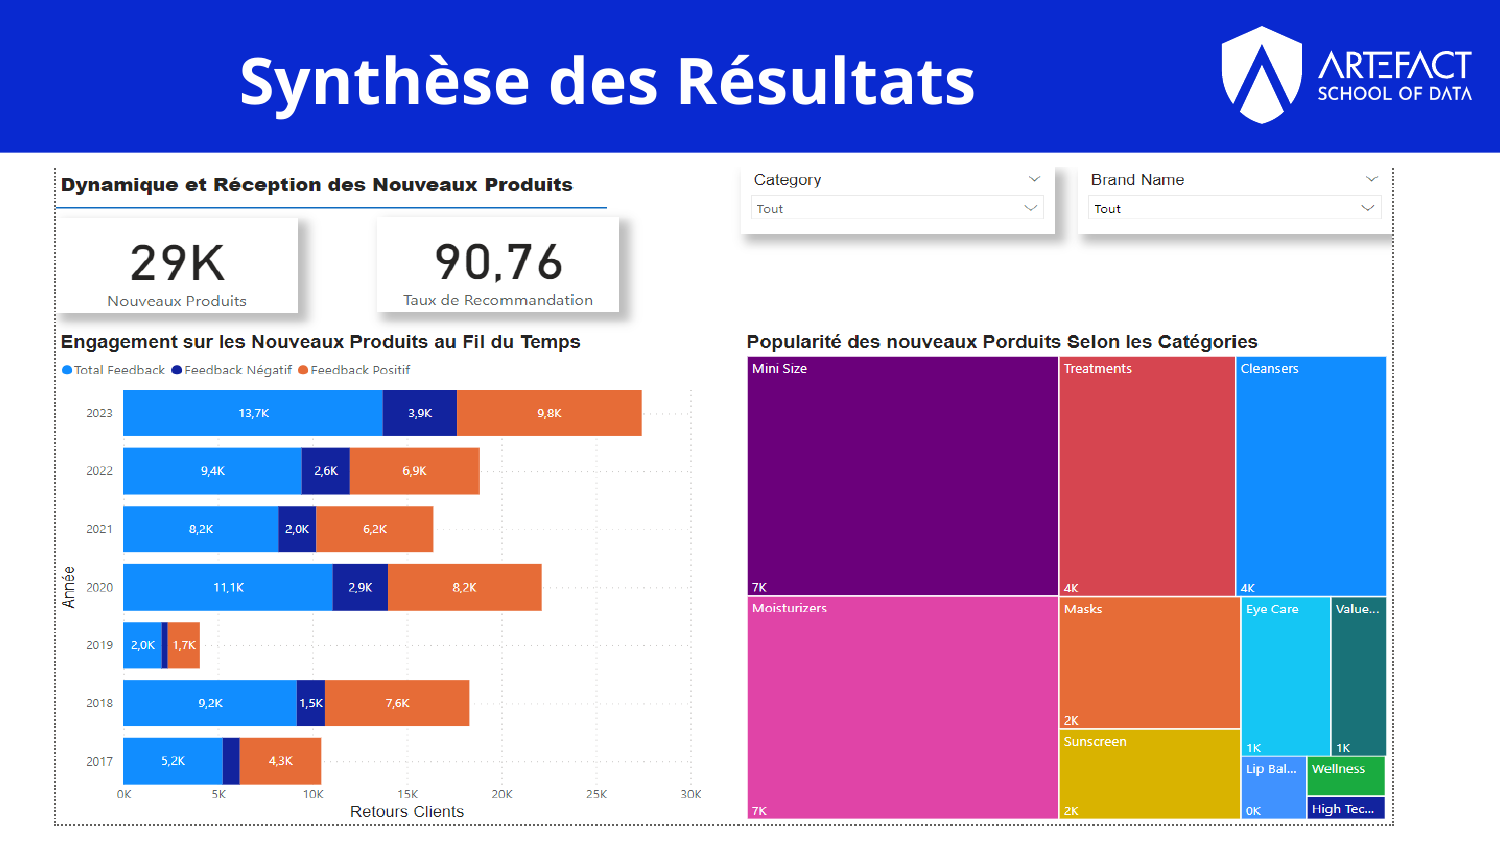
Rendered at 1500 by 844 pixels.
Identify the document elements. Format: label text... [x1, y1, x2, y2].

picture [1318, 86, 1472, 100]
picture [54, 167, 1401, 829]
title Synthèse des Résultats [29, 25, 1188, 133]
